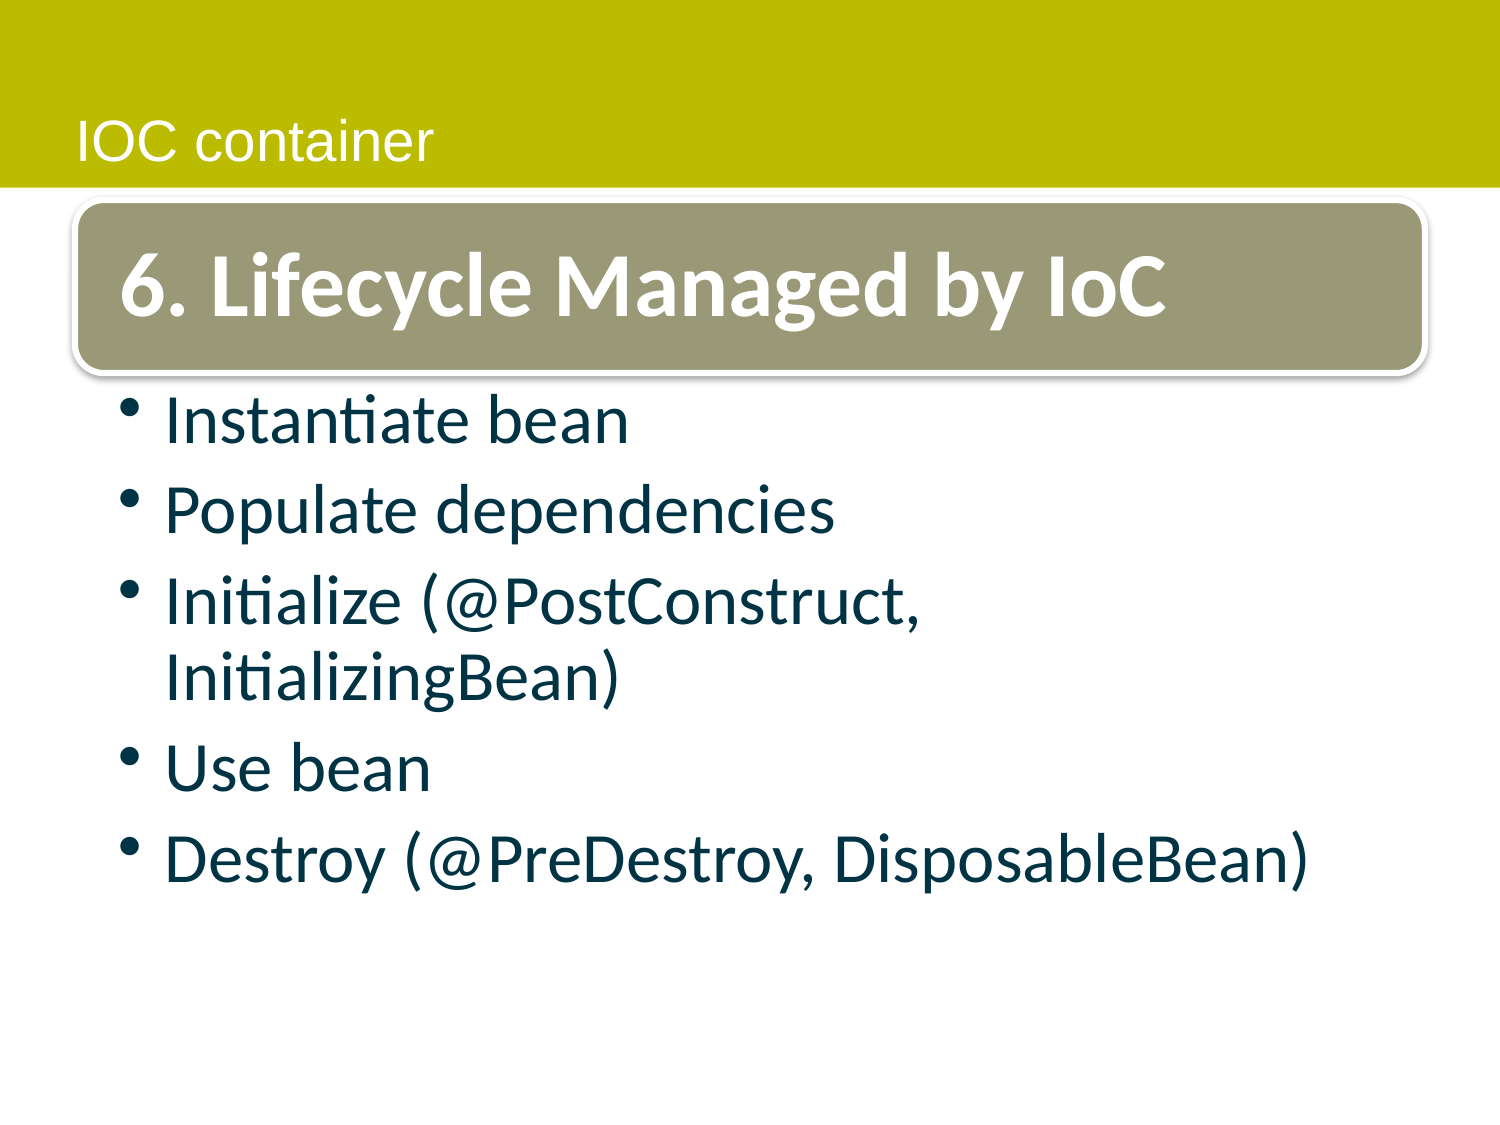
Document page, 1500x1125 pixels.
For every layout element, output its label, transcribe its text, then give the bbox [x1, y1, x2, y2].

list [74, 198, 1426, 942]
title IOC container [75, 30, 1425, 173]
